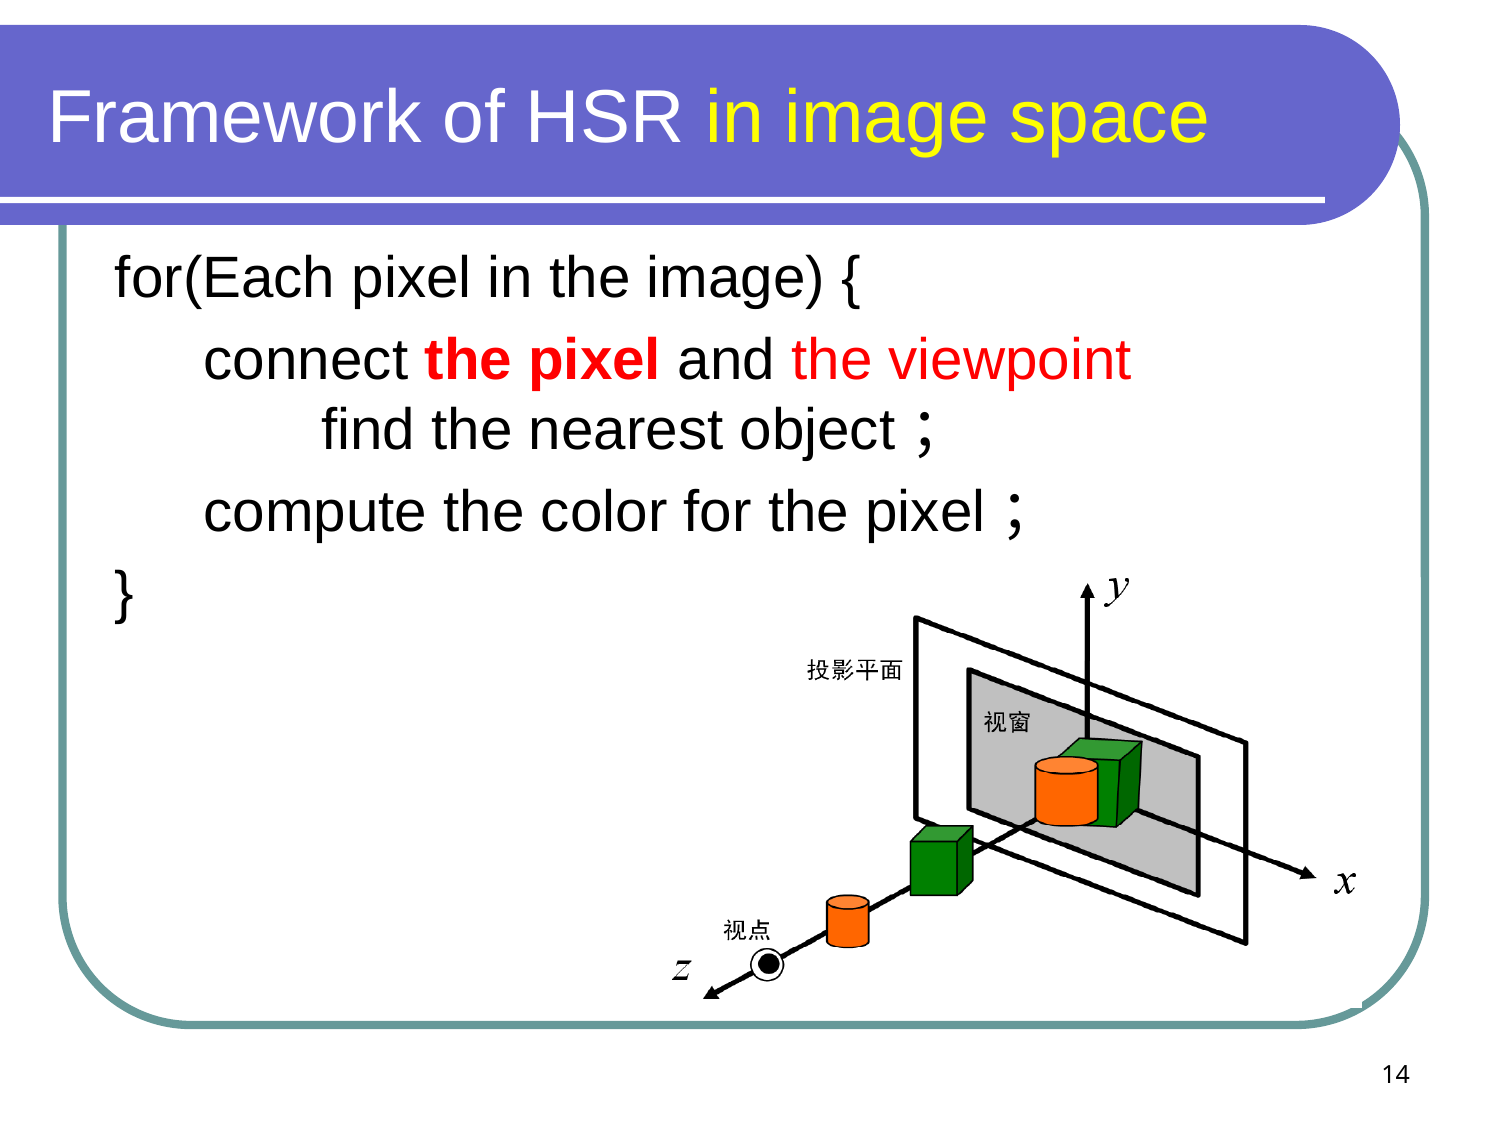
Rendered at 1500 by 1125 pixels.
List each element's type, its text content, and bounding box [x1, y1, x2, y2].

list for(Each pixel in the image) { connect the pixel and the viewpoint find the nearest object； compute the color for the pixel； } [99, 231, 1400, 1012]
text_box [667, 554, 1362, 1009]
title Framework of HSR in image space [32, 37, 1347, 188]
slide_number 14 [1074, 1024, 1426, 1101]
